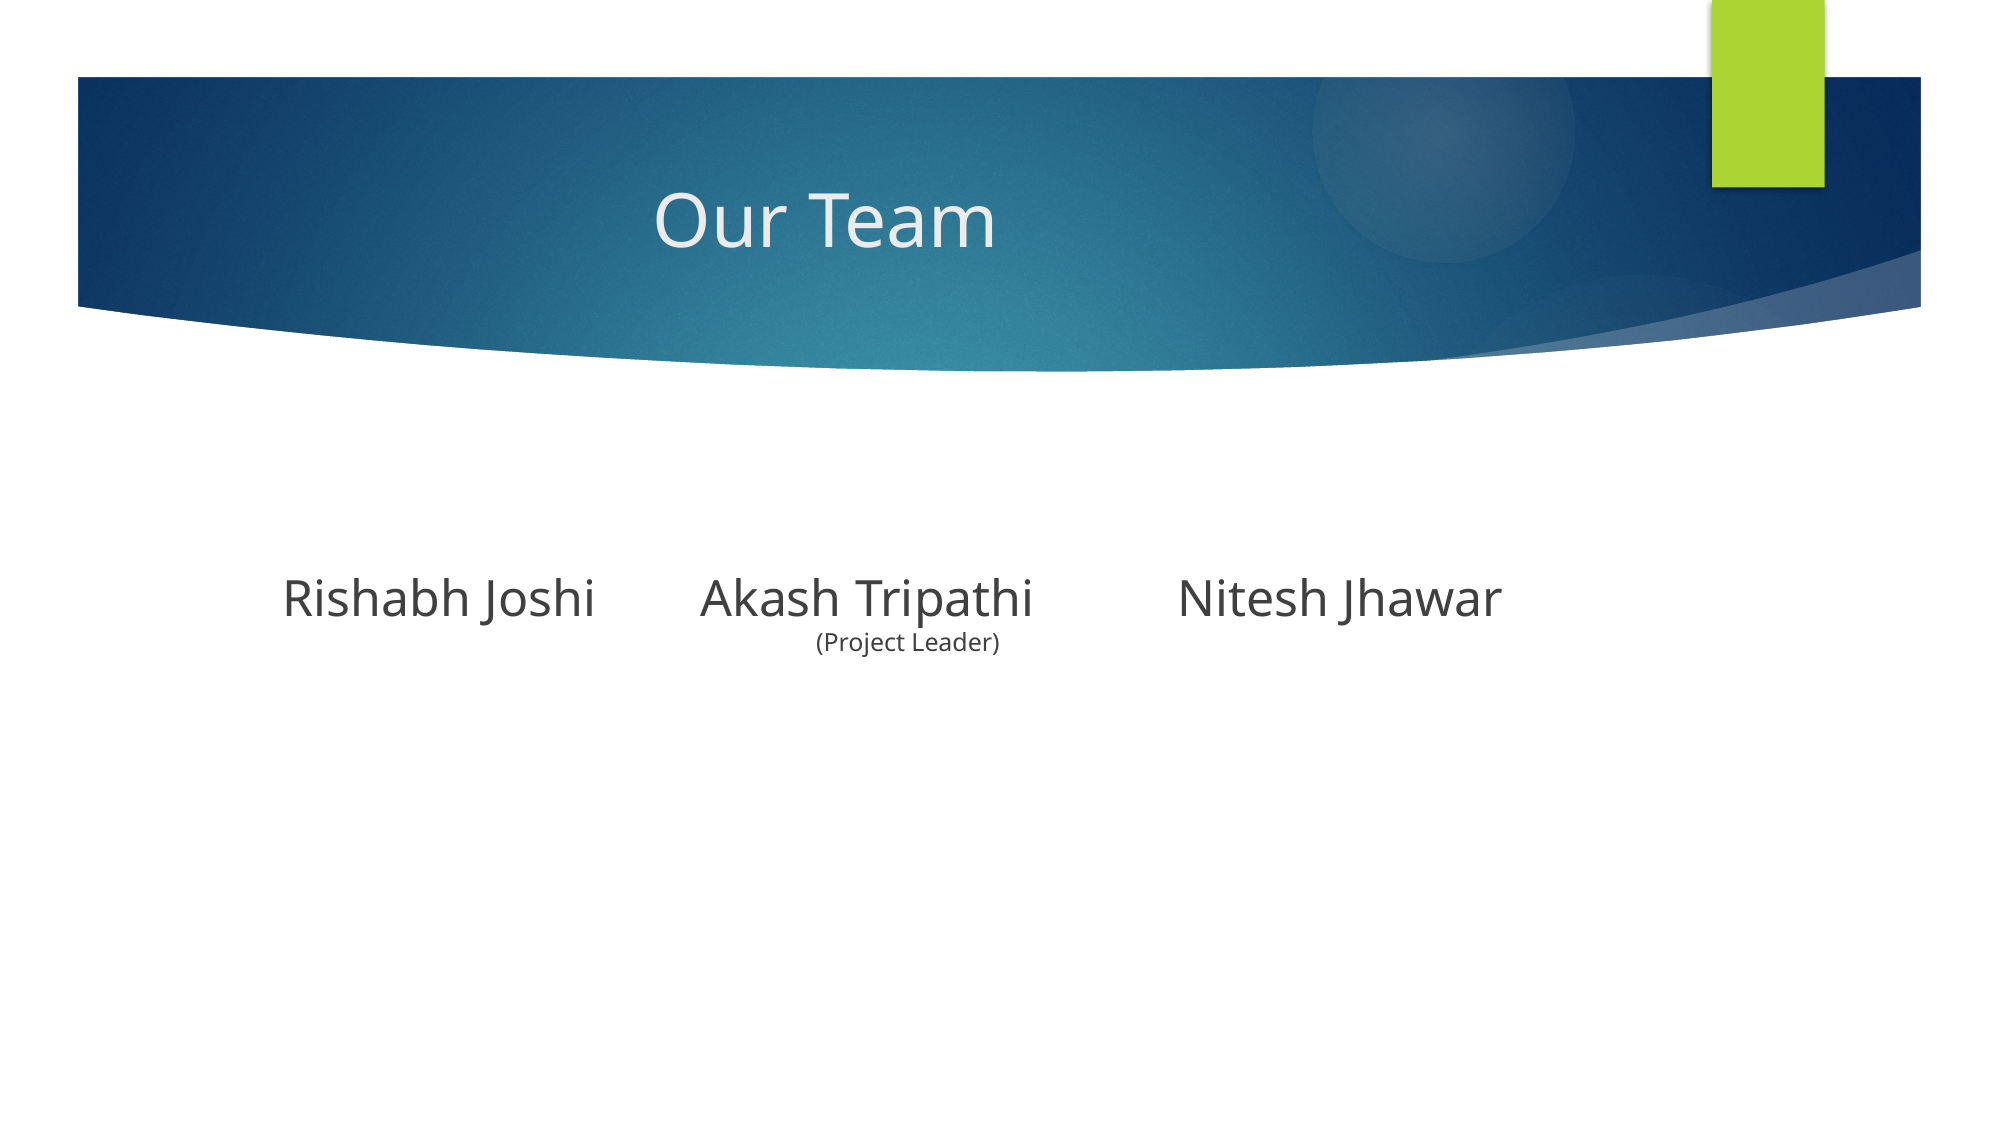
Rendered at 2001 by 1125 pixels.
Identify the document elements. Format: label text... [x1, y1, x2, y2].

list Rishabh Joshi Akash Tripathi Nitesh Jhawar (Project Leader) [189, 427, 1627, 988]
title Our Team [189, 159, 1627, 276]
